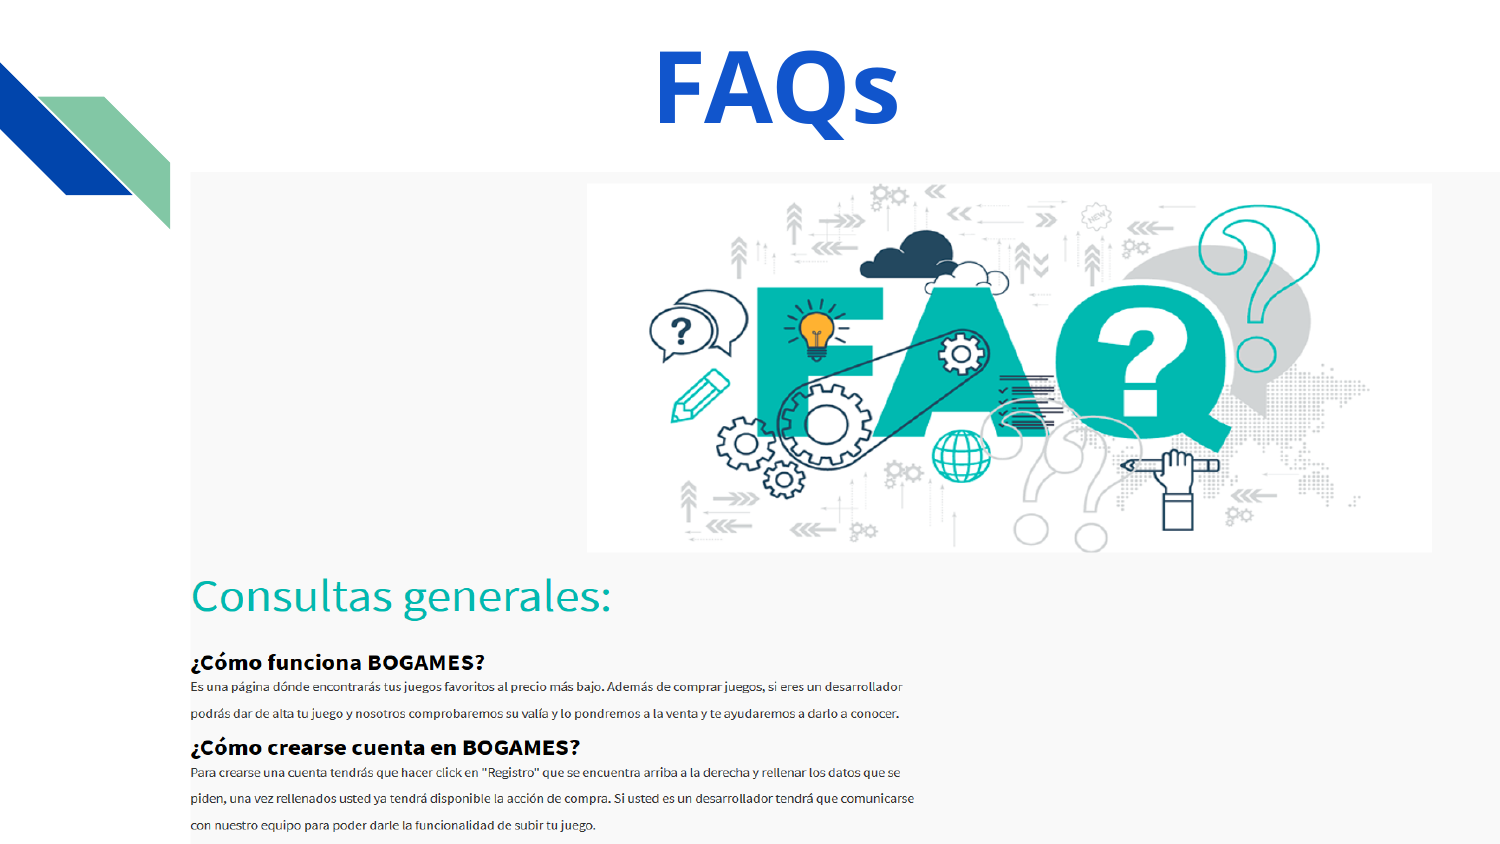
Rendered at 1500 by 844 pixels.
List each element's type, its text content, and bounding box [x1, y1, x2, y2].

title FAQs [198, 8, 1354, 159]
picture [190, 171, 1500, 844]
